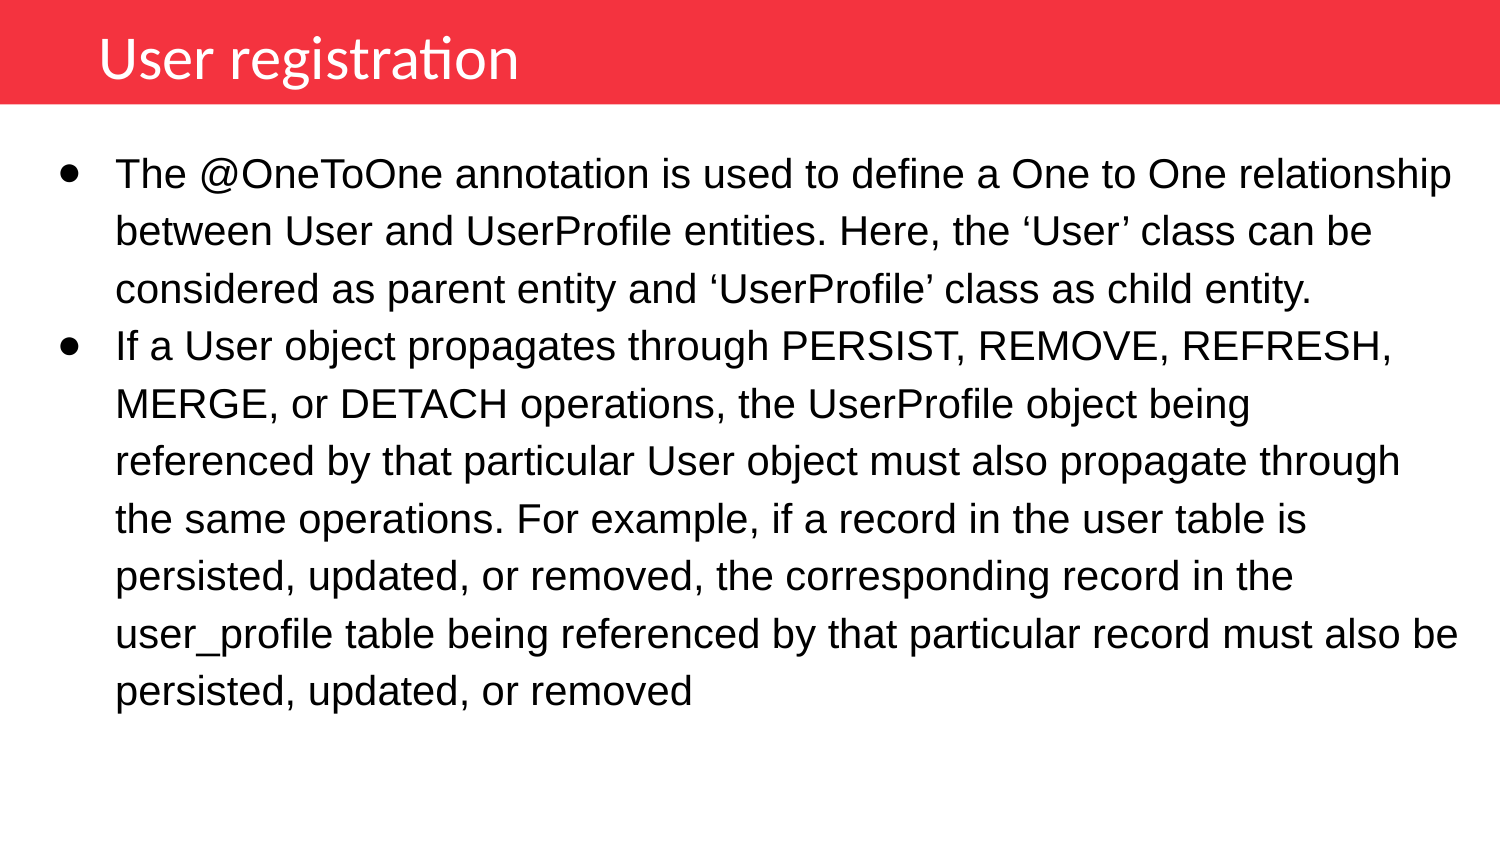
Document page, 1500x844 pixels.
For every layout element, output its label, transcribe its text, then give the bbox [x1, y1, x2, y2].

text_box [0, 0, 1500, 105]
text_box The @OneToOne annotation is used to define a One to One relationship between User and UserProfile entities. Here, the ‘User’ class can be considered as parent entity and ‘UserProfile’ class as child entity. If a User object propagates through PERSIST, REMOVE, REFRESH, MERGE, or DETACH operations, the UserProfile object being referenced by that particular User object must also propagate through the same operations. For example, if a record in the user table is persisted, updated, or removed, the corresponding record in the user_profile table being referenced by that particular record must also be persisted, updated, or removed [25, 123, 1475, 820]
text_box User registration [83, 2, 1289, 123]
